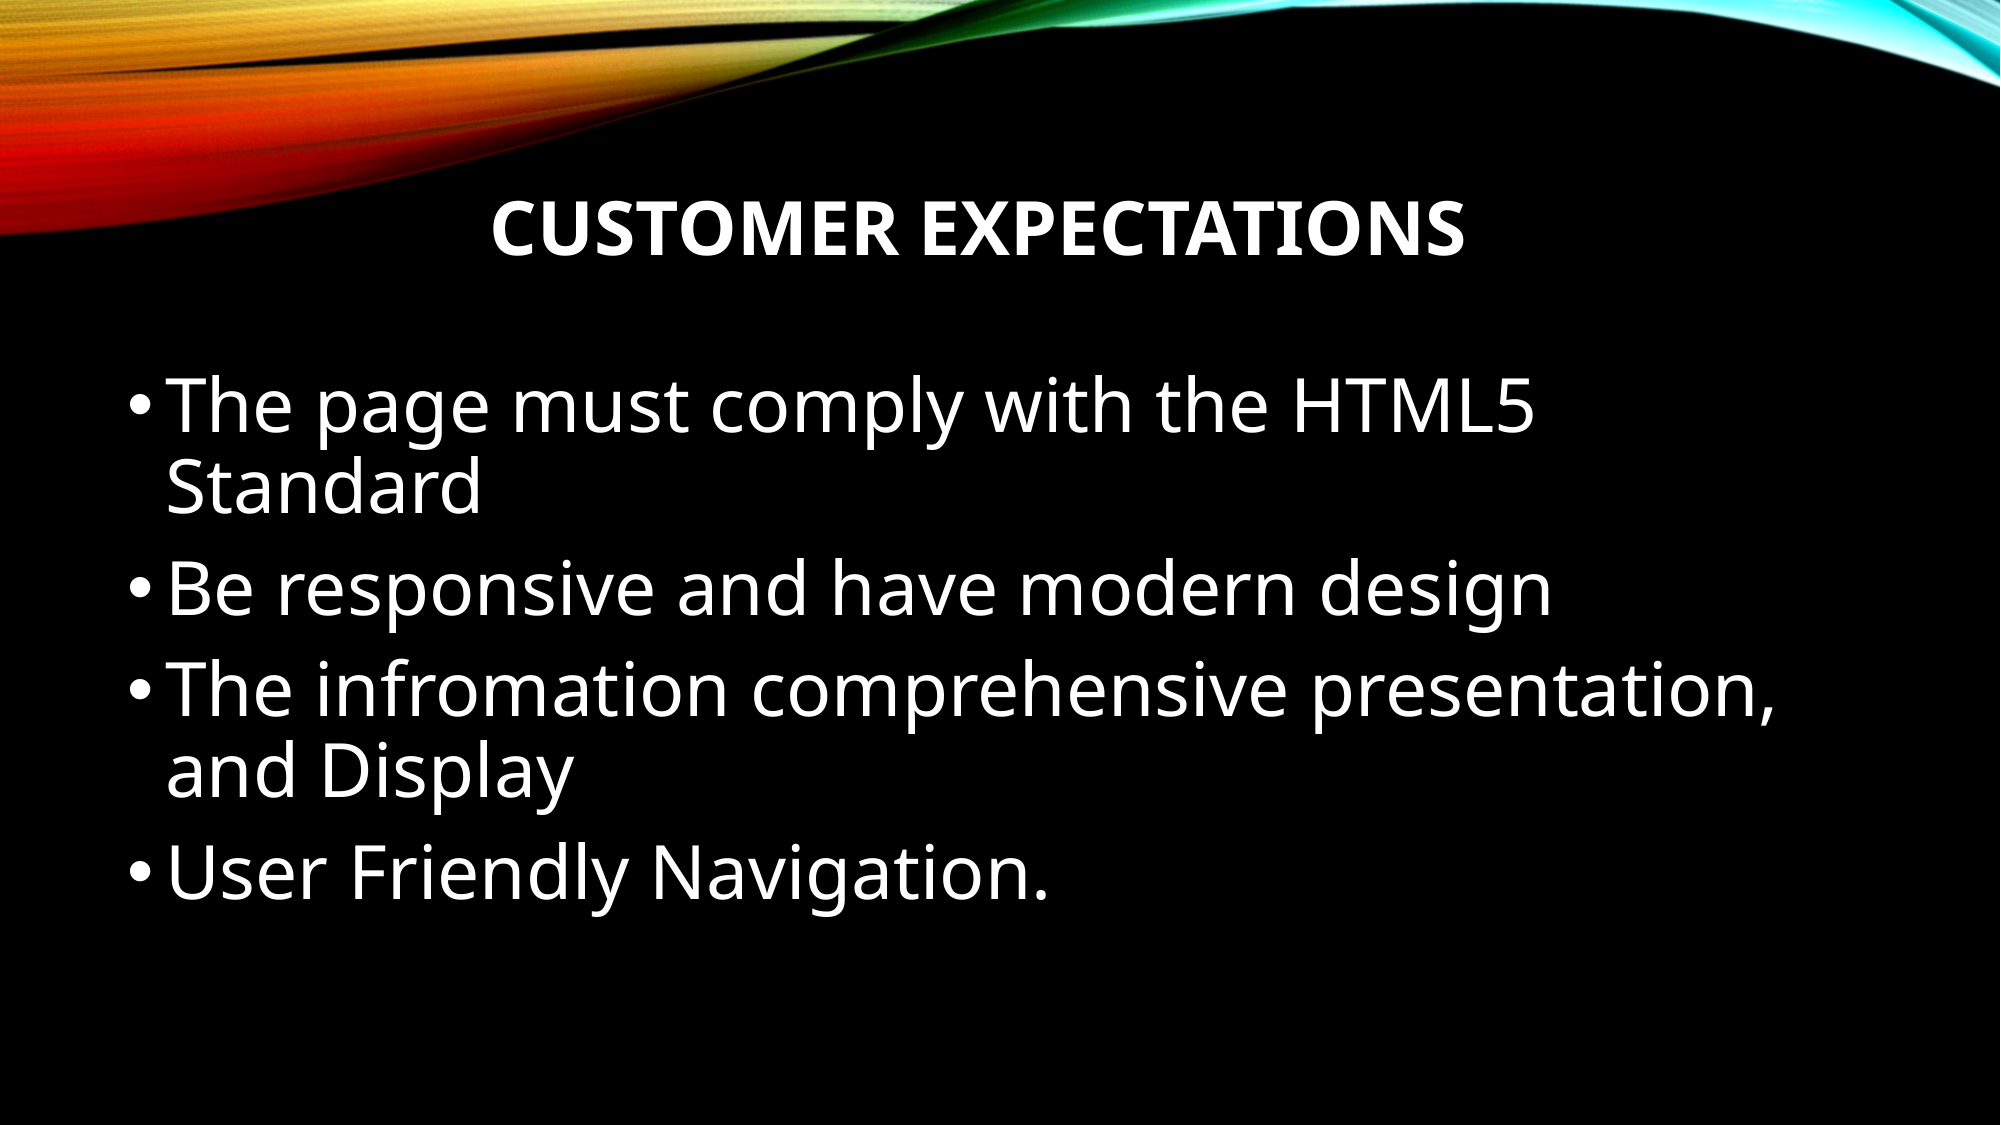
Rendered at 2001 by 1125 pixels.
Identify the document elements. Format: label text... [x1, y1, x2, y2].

picture [0, 0, 2000, 237]
list The page must comply with the HTML5 Standard Be responsive and have modern design The infromation comprehensive presentation, and Display User Friendly Navigation. [112, 360, 1888, 1021]
title Customer expectations [474, 125, 1888, 338]
